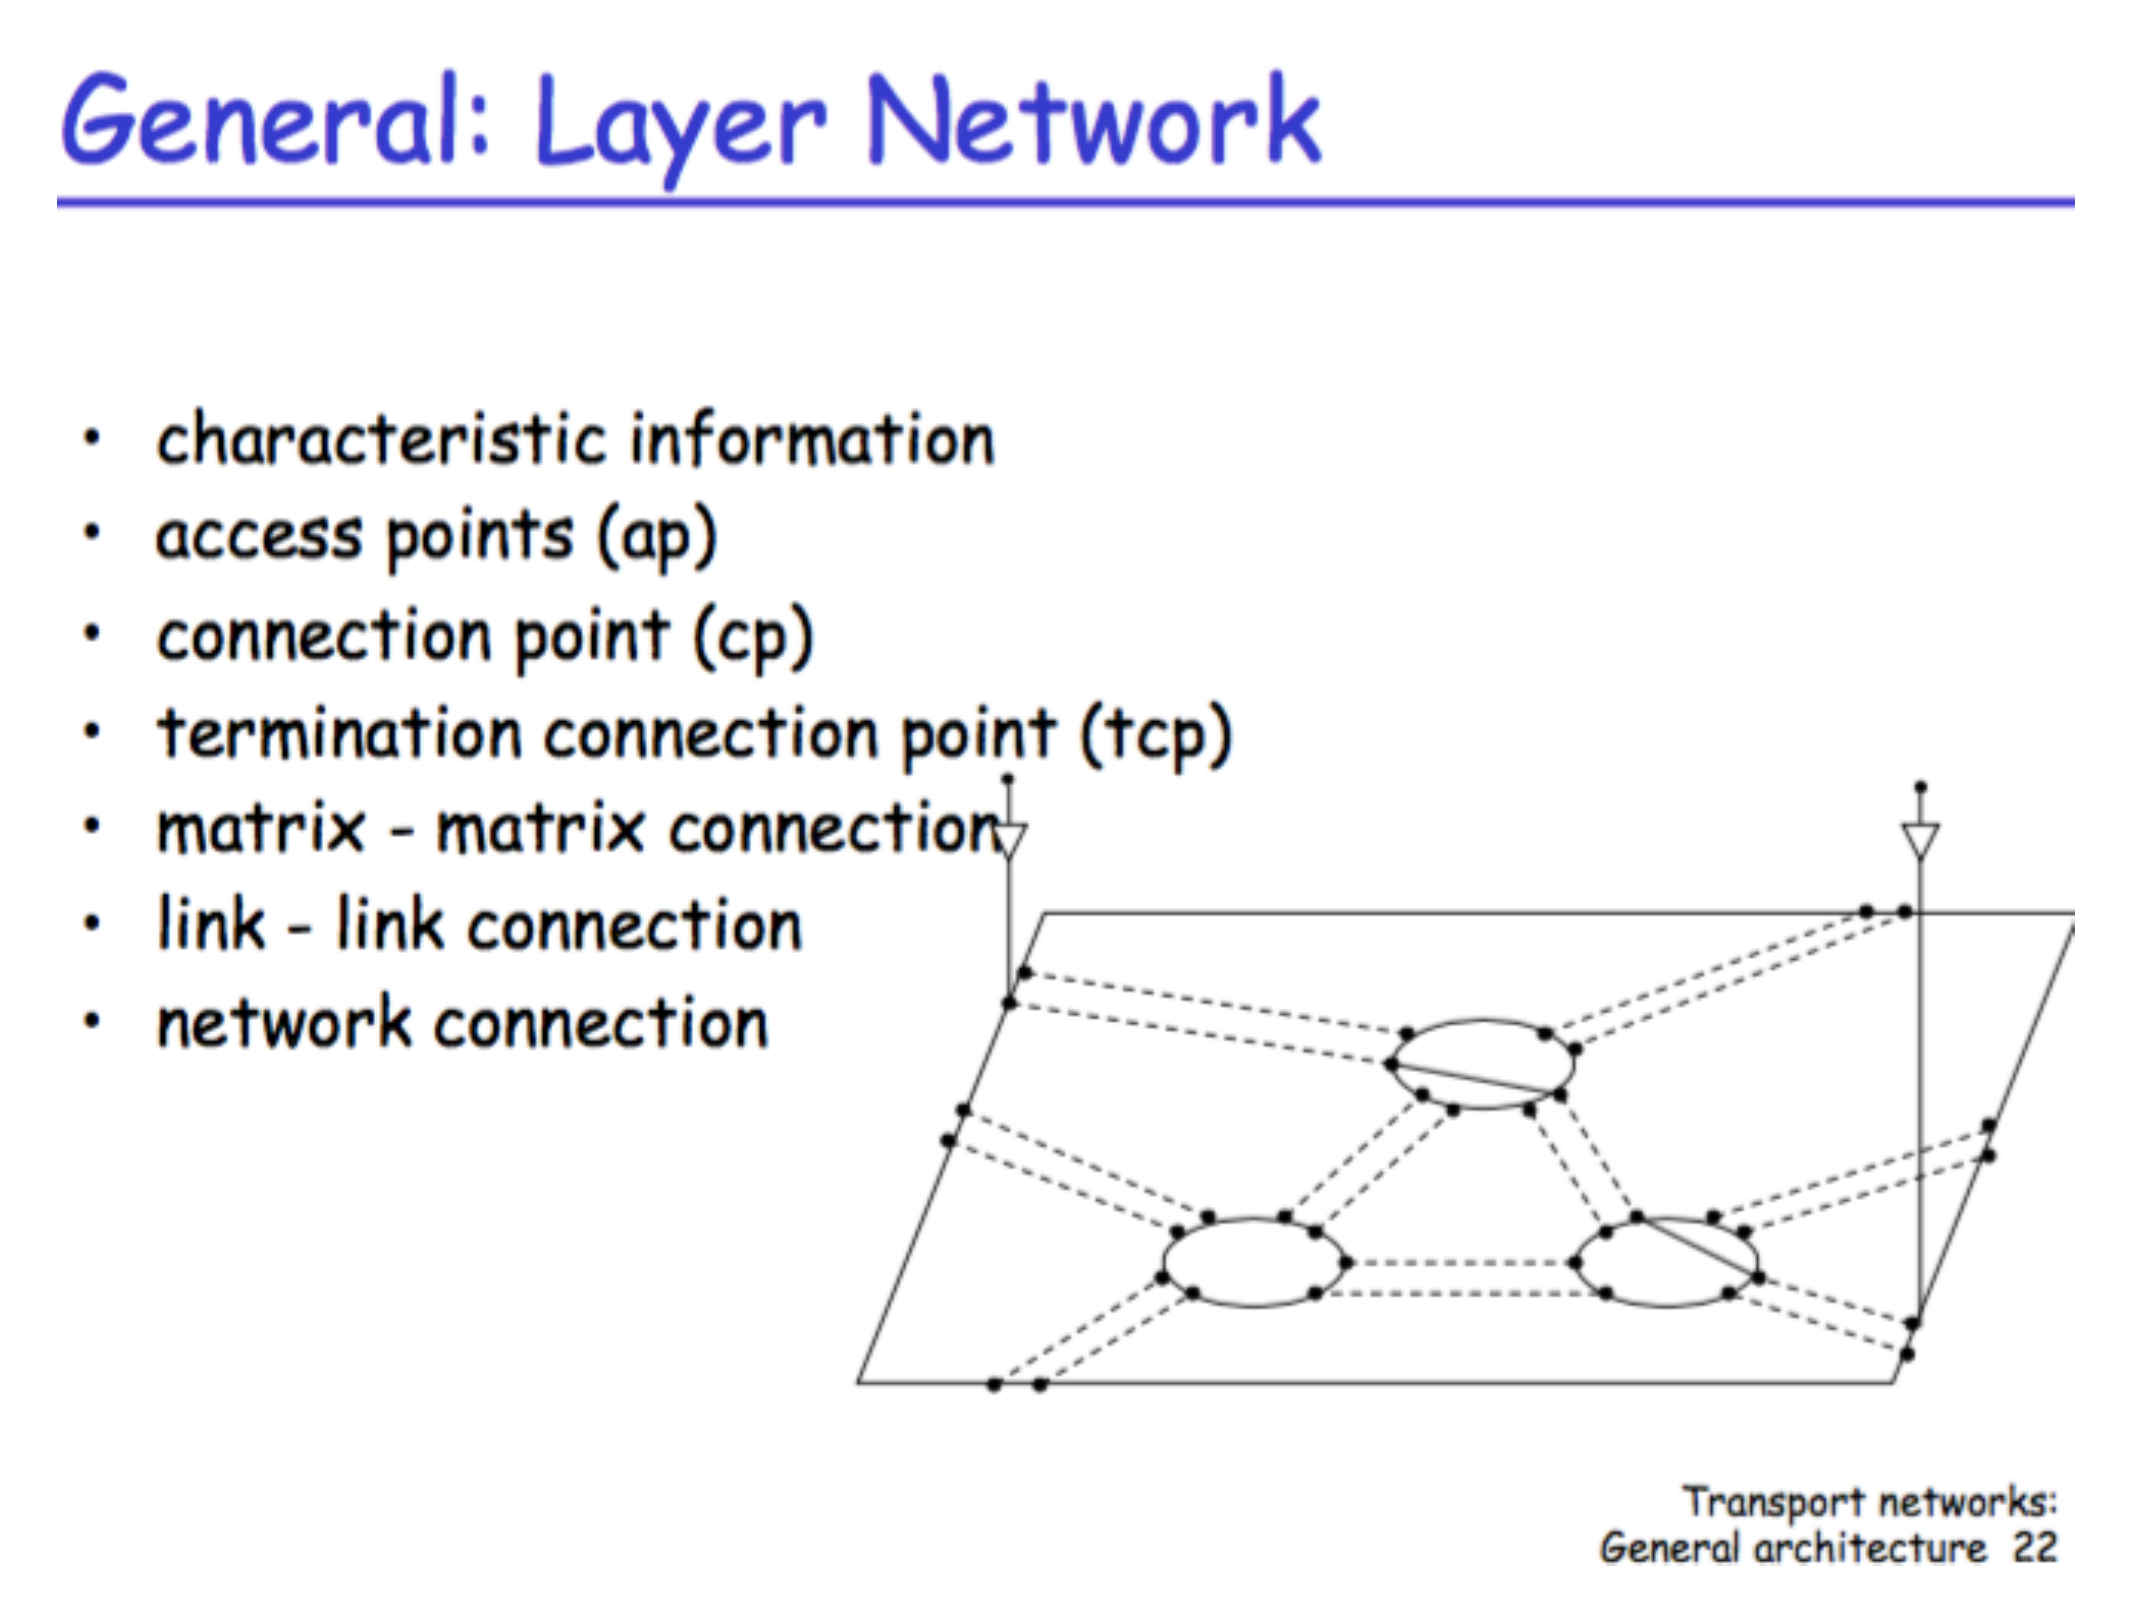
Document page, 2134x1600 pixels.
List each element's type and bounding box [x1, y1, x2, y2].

picture [57, 50, 2075, 1567]
